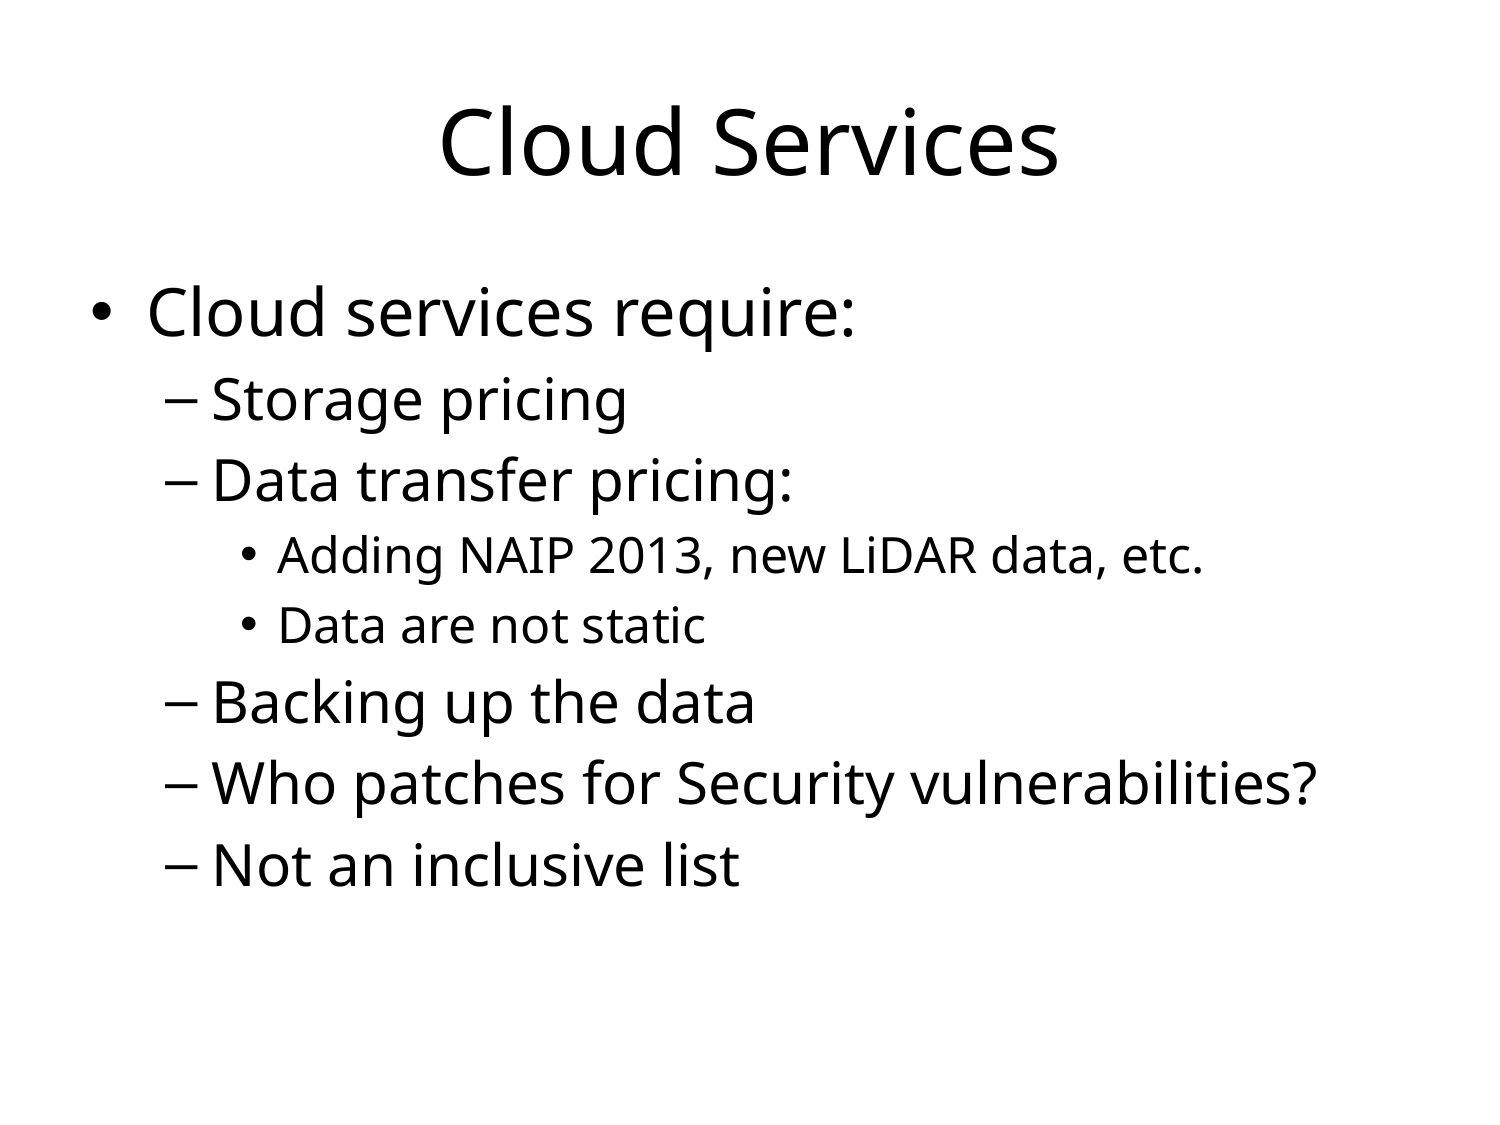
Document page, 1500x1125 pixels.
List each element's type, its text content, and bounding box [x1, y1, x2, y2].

list Cloud services require: Storage pricing Data transfer pricing: Adding NAIP 2013, new LiDAR data, etc. Data are not static Backing up the data Who patches for Security vulnerabilities? Not an inclusive list [75, 262, 1425, 1005]
title Cloud Services [75, 45, 1425, 233]
